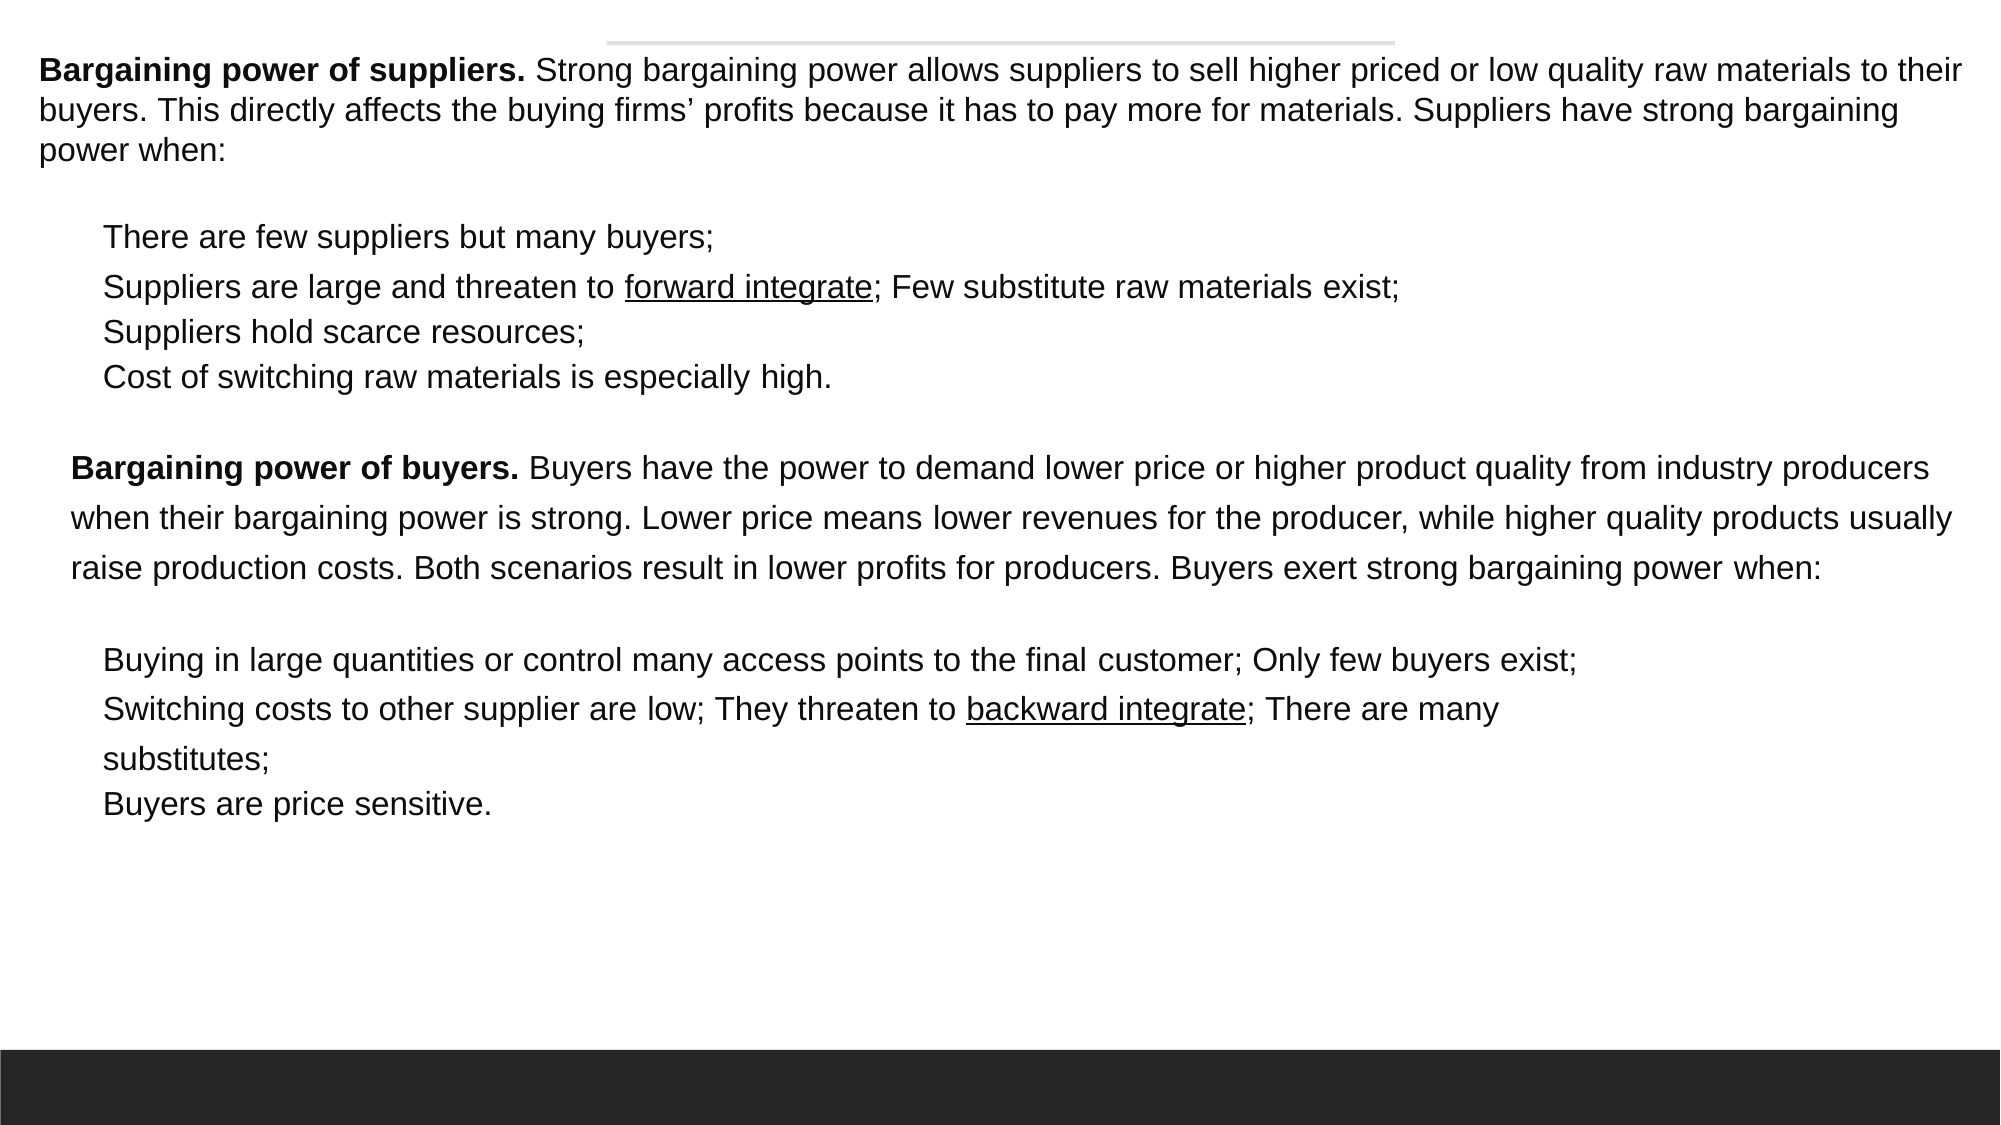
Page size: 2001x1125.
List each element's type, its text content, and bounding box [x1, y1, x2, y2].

text_box [606, 41, 1395, 46]
text_box Bargaining power of suppliers. Strong bargaining power allows suppliers to sell higher priced or low quality raw materials to their buyers. This directly affects the buying firms’ profits because it has to pay more for materials. Suppliers have strong bargaining power when: There are few suppliers but many buyers; Suppliers are large and threaten to forward integrate; Few substitute raw materials exist; Suppliers hold scarce resources; Cost of switching raw materials is especially high. Bargaining power of buyers. Buyers have the power to demand lower price or higher product quality from industry producers when their bargaining power is strong. Lower price means lower revenues for the producer, while higher quality products usually raise production costs. Both scenarios result in lower profits for producers. Buyers exert strong bargaining power when: Buying in large quantities or control many access points to the final customer; Only few buyers exist; Switching costs to other supplier are low; They threaten to backward integrate; There are many substitutes; Buyers are price sensitive. [37, 41, 1989, 845]
